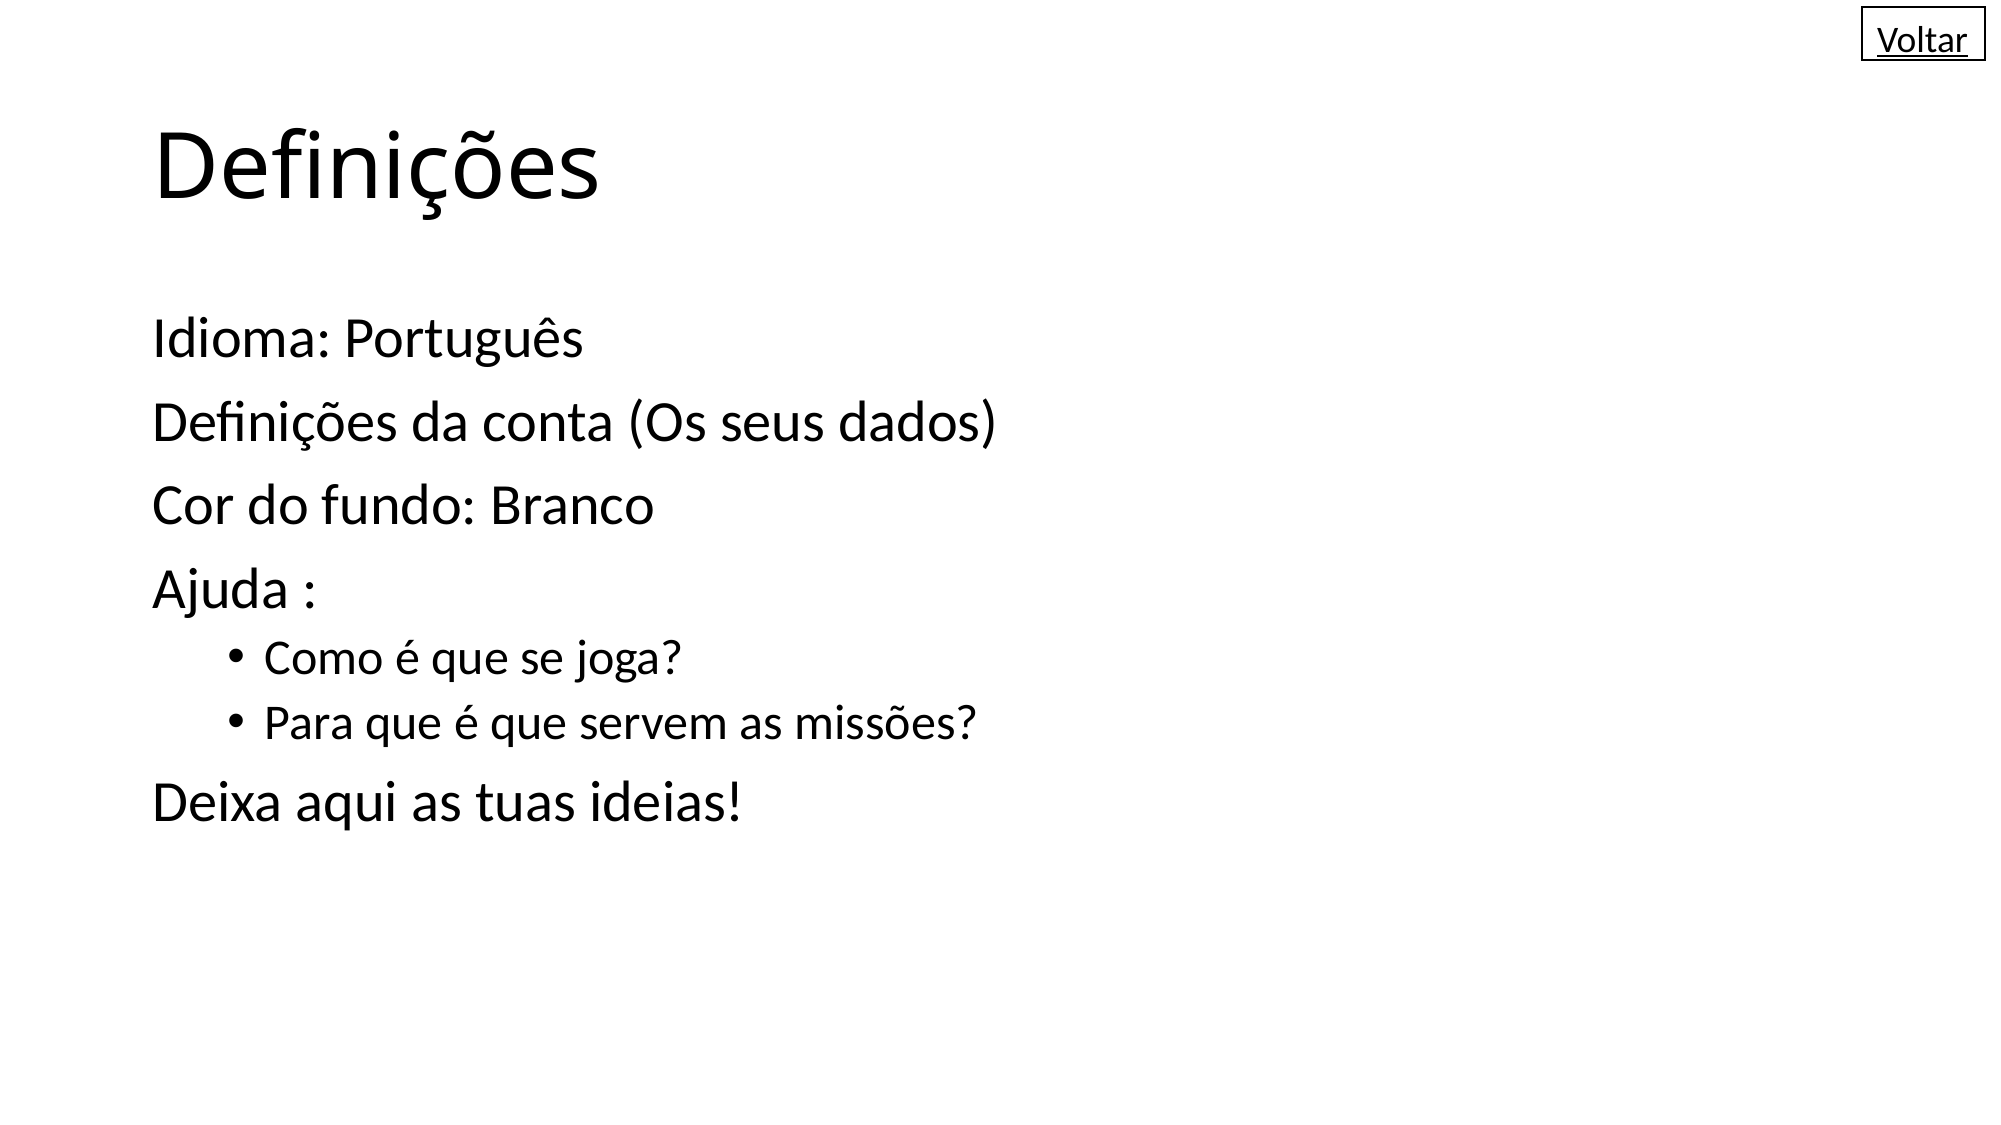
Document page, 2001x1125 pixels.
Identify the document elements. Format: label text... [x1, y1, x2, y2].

text_box Voltar [1862, 7, 2000, 68]
list Idioma: Português Definições da conta (Os seus dados) Cor do fundo: Branco Ajuda : Como é que se joga? Para que é que servem as missões? Deixa aqui as tuas ideias! [137, 299, 1863, 1014]
title Definições [137, 59, 1863, 278]
text_box [1861, 6, 1986, 61]
